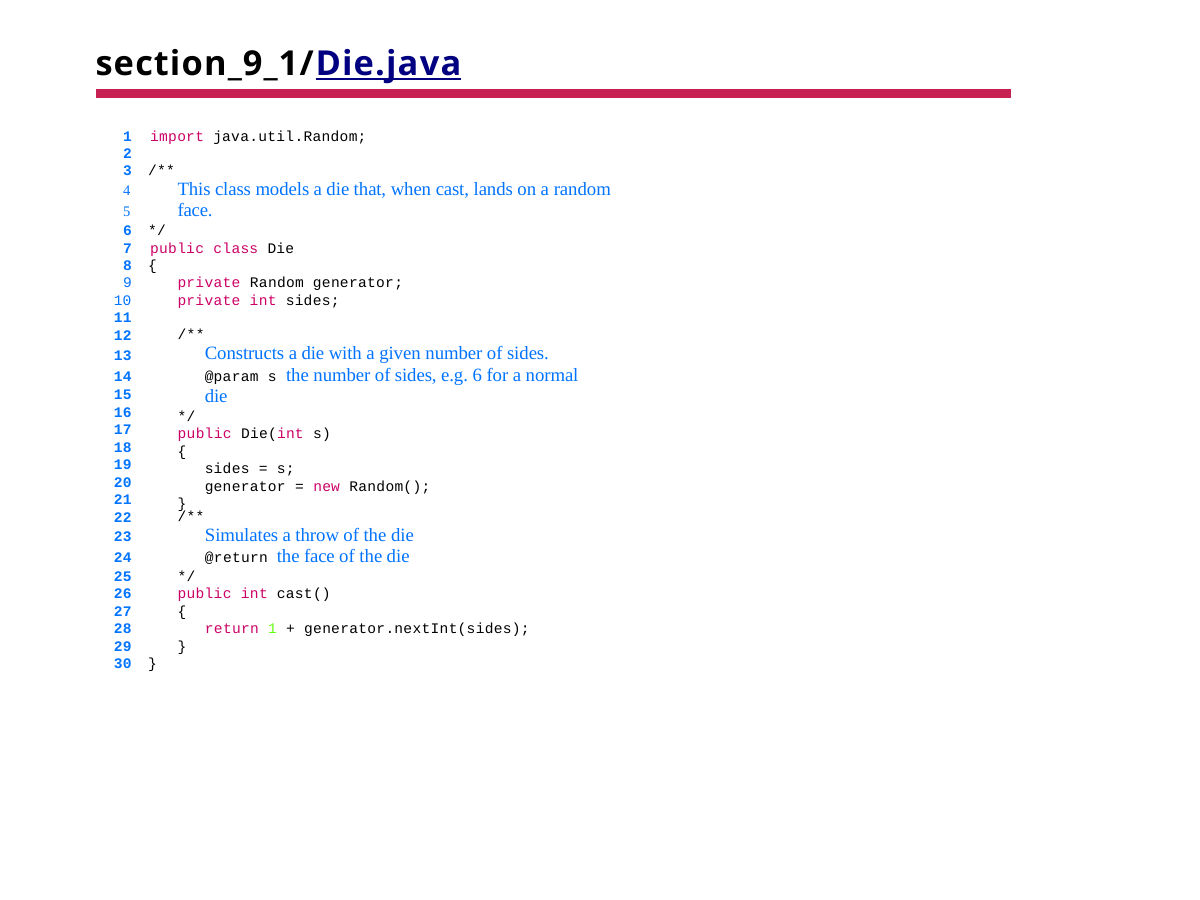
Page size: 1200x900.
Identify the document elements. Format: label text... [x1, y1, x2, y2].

title section_9_1/Die.java [93, 40, 1107, 192]
text_box 1 import java.util.Random; 2 3 /** This class models a die that, when cast, lands on a random face. 6 */ 7 public class Die 8 { private Random generator; private int sides; 11 12 13 14 15 16 17 18 19 20 21 22 23 24 25 26 27 28 29 30 } [111, 126, 615, 672]
